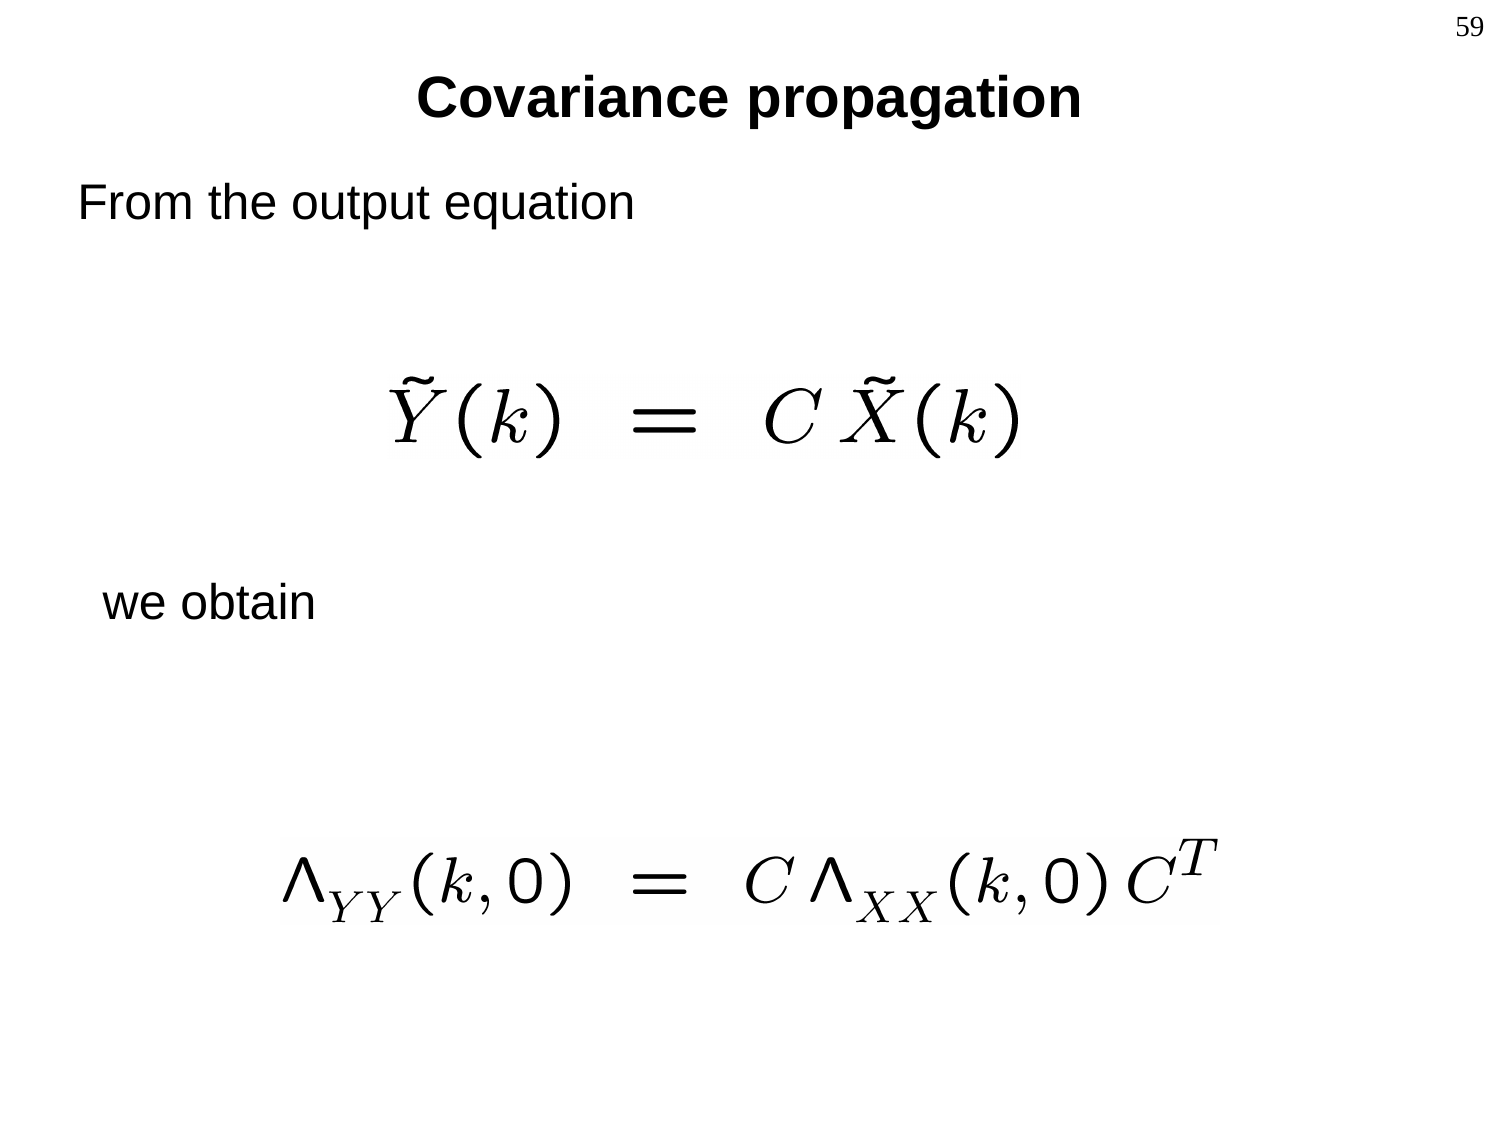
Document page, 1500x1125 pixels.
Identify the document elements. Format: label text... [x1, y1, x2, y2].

picture [280, 837, 1220, 926]
text_box From the output equation [62, 162, 1450, 525]
picture [387, 374, 1021, 459]
title Covariance propagation [112, 0, 1388, 162]
text_box we obtain [87, 562, 332, 638]
slide_number 59 [1388, 0, 1500, 76]
